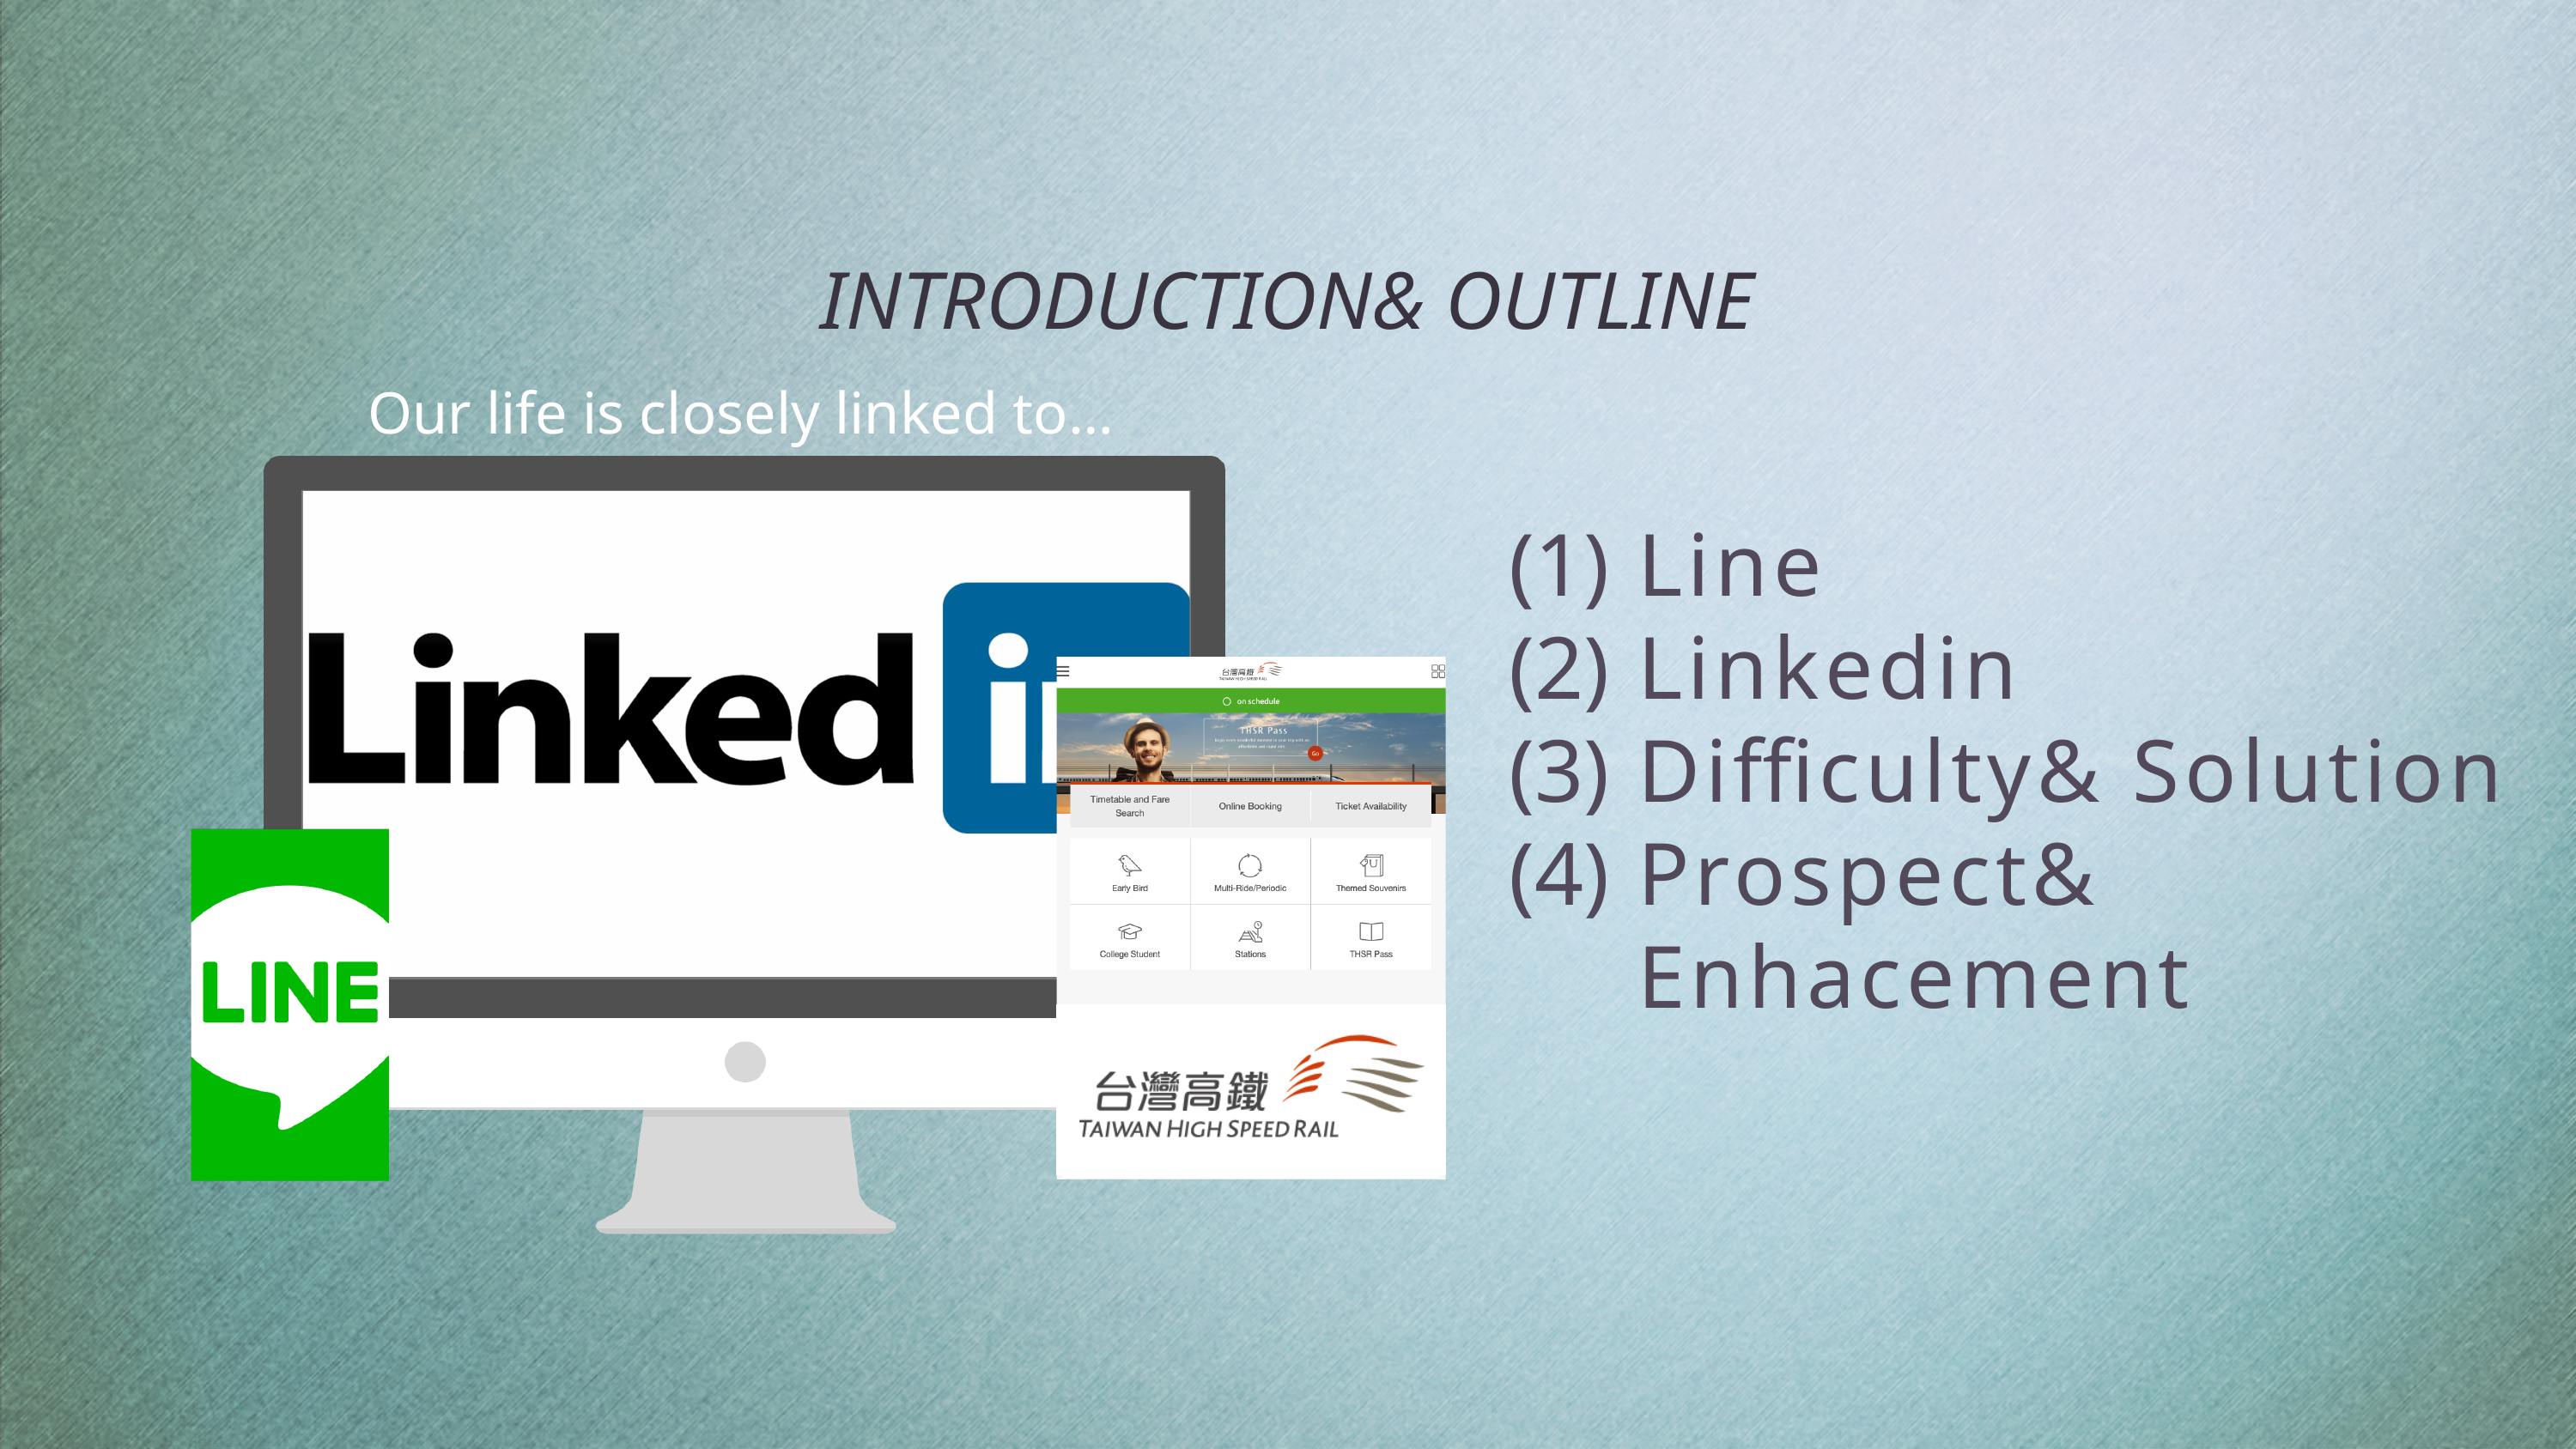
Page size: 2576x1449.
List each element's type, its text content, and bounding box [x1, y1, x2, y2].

list Line Linkedin Difficulty& Solution Prospect& Enhacement [1485, 488, 2576, 1037]
picture [0, 0, 2576, 1449]
text_box Our life is closely linked to… [355, 370, 1128, 489]
list INTRODUCTION& OUTLINE [173, 253, 2402, 342]
